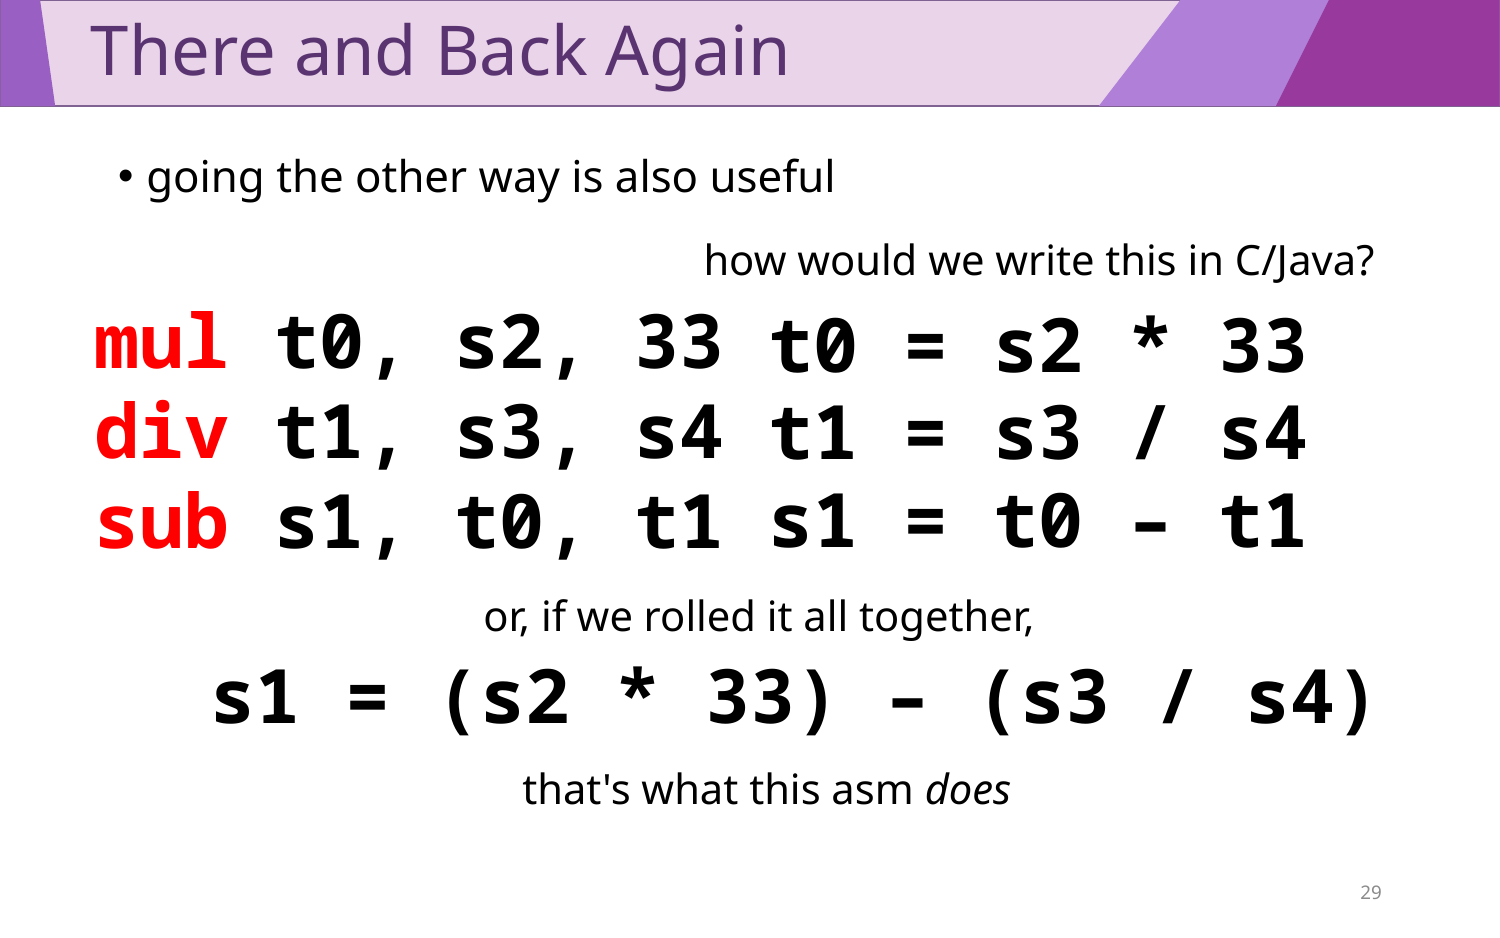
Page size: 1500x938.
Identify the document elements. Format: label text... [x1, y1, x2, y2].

text_box s1 = t0 – t1 [754, 464, 1324, 570]
slide_number 29 [1059, 868, 1397, 919]
text_box that's what this asm does [507, 755, 1027, 821]
text_box s1 = (s2 * 33) – (s3 / s4) [196, 640, 1396, 746]
text_box t1 = s3 / s4 [754, 377, 1324, 464]
title There and Back Again [0, 0, 1500, 106]
text_box how would we write this in C/Java? [688, 226, 1390, 292]
text_box t0 = s2 * 33 [754, 292, 1324, 377]
text_box mul t0, s2, 33 div t1, s3, s4 sub s1, t0, t1 [79, 286, 739, 572]
text_box or, if we rolled it all together, [468, 582, 1050, 647]
list going the other way is also useful [103, 146, 1397, 845]
